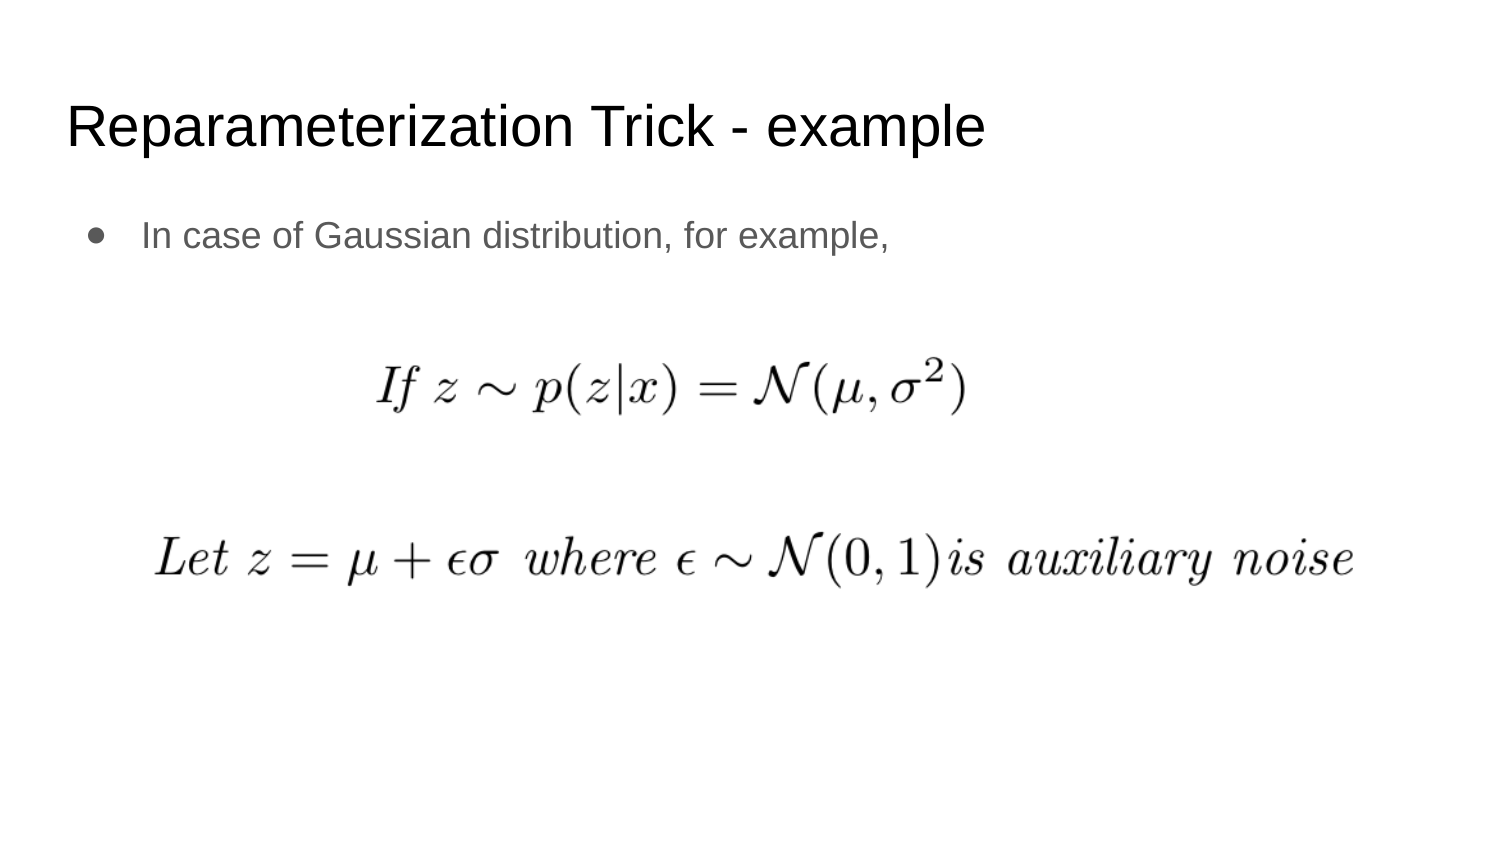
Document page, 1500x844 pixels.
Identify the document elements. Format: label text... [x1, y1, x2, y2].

list In case of Gaussian distribution, for example, [51, 189, 1449, 750]
picture [349, 340, 991, 445]
title Reparameterization Trick - example [51, 72, 1449, 167]
picture [124, 509, 1376, 605]
